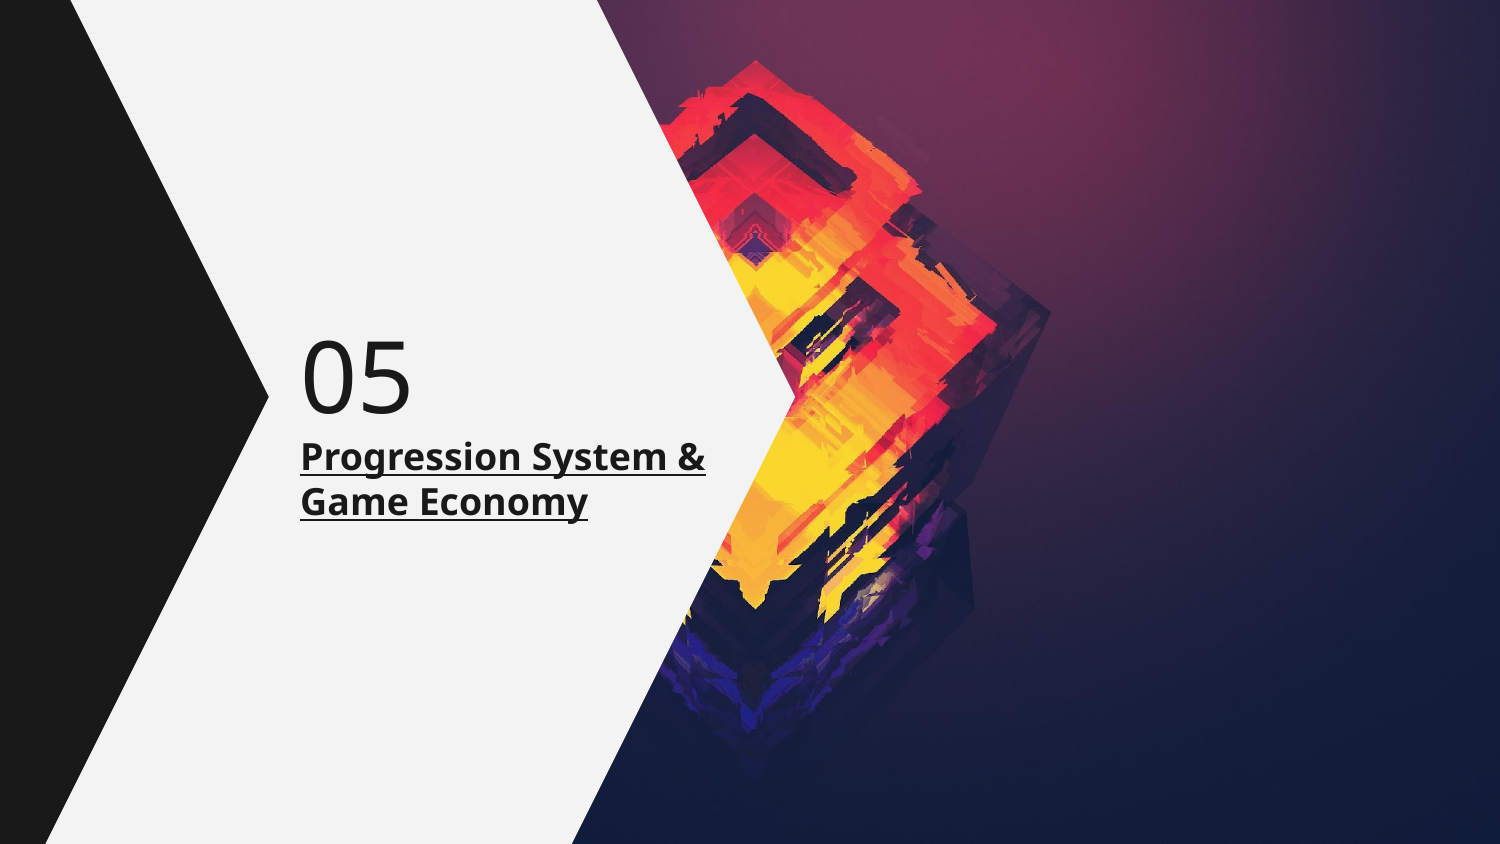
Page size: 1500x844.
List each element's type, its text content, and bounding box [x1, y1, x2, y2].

title 05 Progression System & Game Economy [285, 298, 774, 548]
picture [573, 0, 1500, 844]
